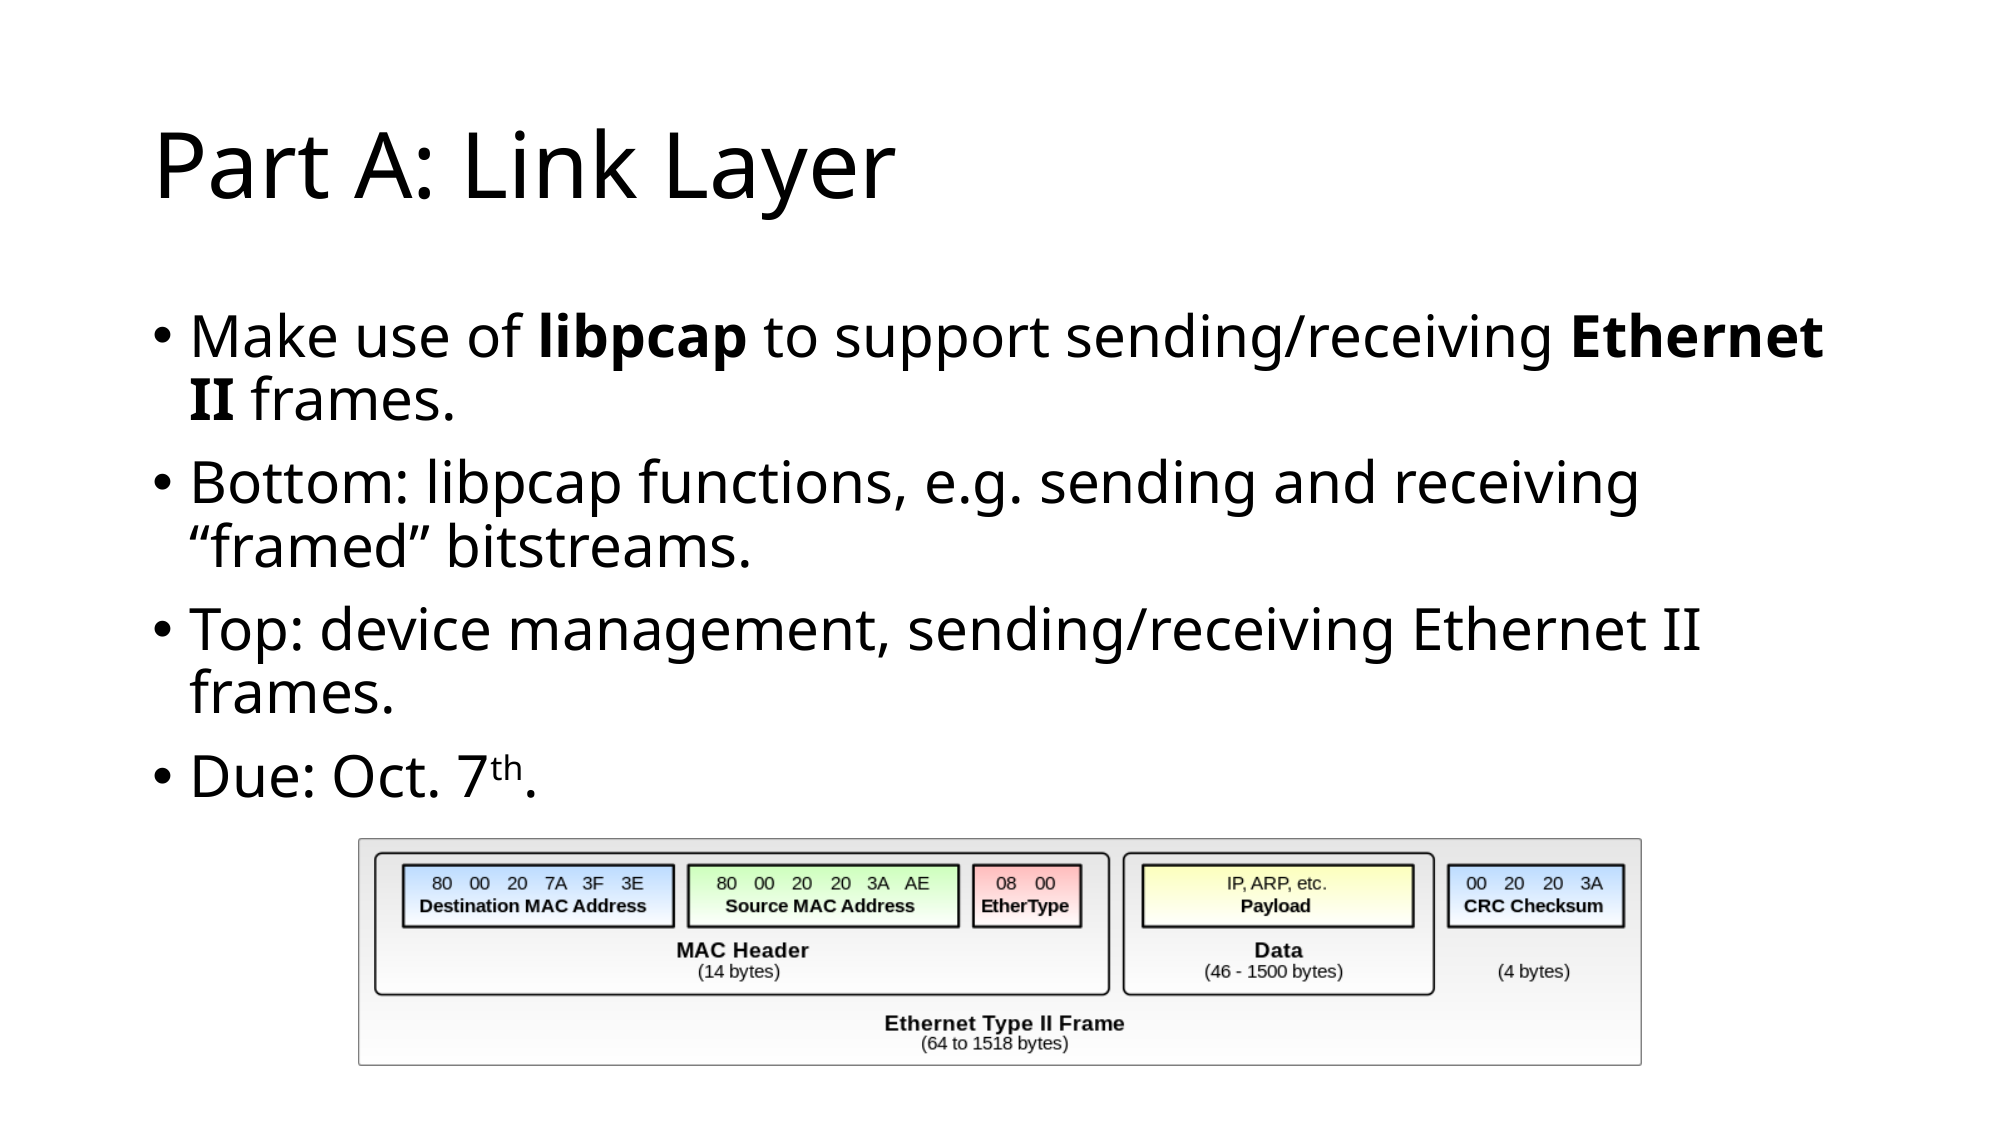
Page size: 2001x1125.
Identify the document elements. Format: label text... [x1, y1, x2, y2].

picture [358, 838, 1642, 1066]
title Part A: Link Layer [137, 59, 1863, 278]
list Make use of libpcap to support sending/receiving Ethernet II frames. Bottom: libpcap functions, e.g. sending and receiving “framed” bitstreams. Top: device management, sending/receiving Ethernet II frames. Due: Oct. 7th. [137, 299, 1863, 1014]
